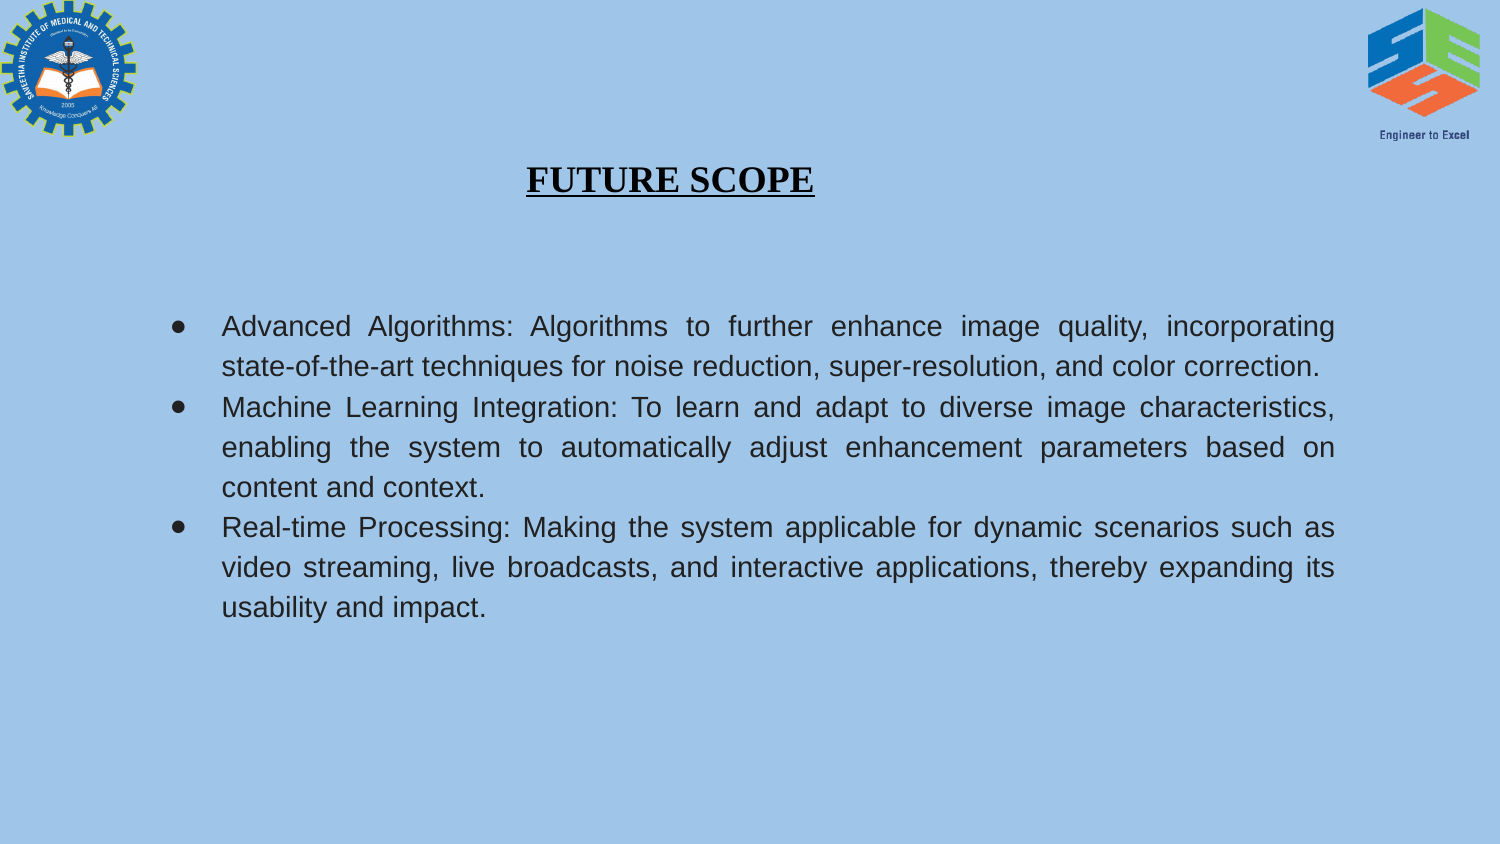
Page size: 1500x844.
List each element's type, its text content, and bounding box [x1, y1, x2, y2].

picture [1367, 8, 1480, 141]
text_box FUTURE SCOPE [511, 140, 989, 216]
picture [0, 0, 137, 137]
text_box Advanced Algorithms: Algorithms to further enhance image quality, incorporating state-of-the-art techniques for noise reduction, super-resolution, and color correction. Machine Learning Integration: To learn and adapt to diverse image characteristics, enabling the system to automatically adjust enhancement parameters based on content and context. Real-time Processing: Making the system applicable for dynamic scenarios such as video streaming, live broadcasts, and interactive applications, thereby expanding its usability and impact. [131, 287, 1353, 666]
